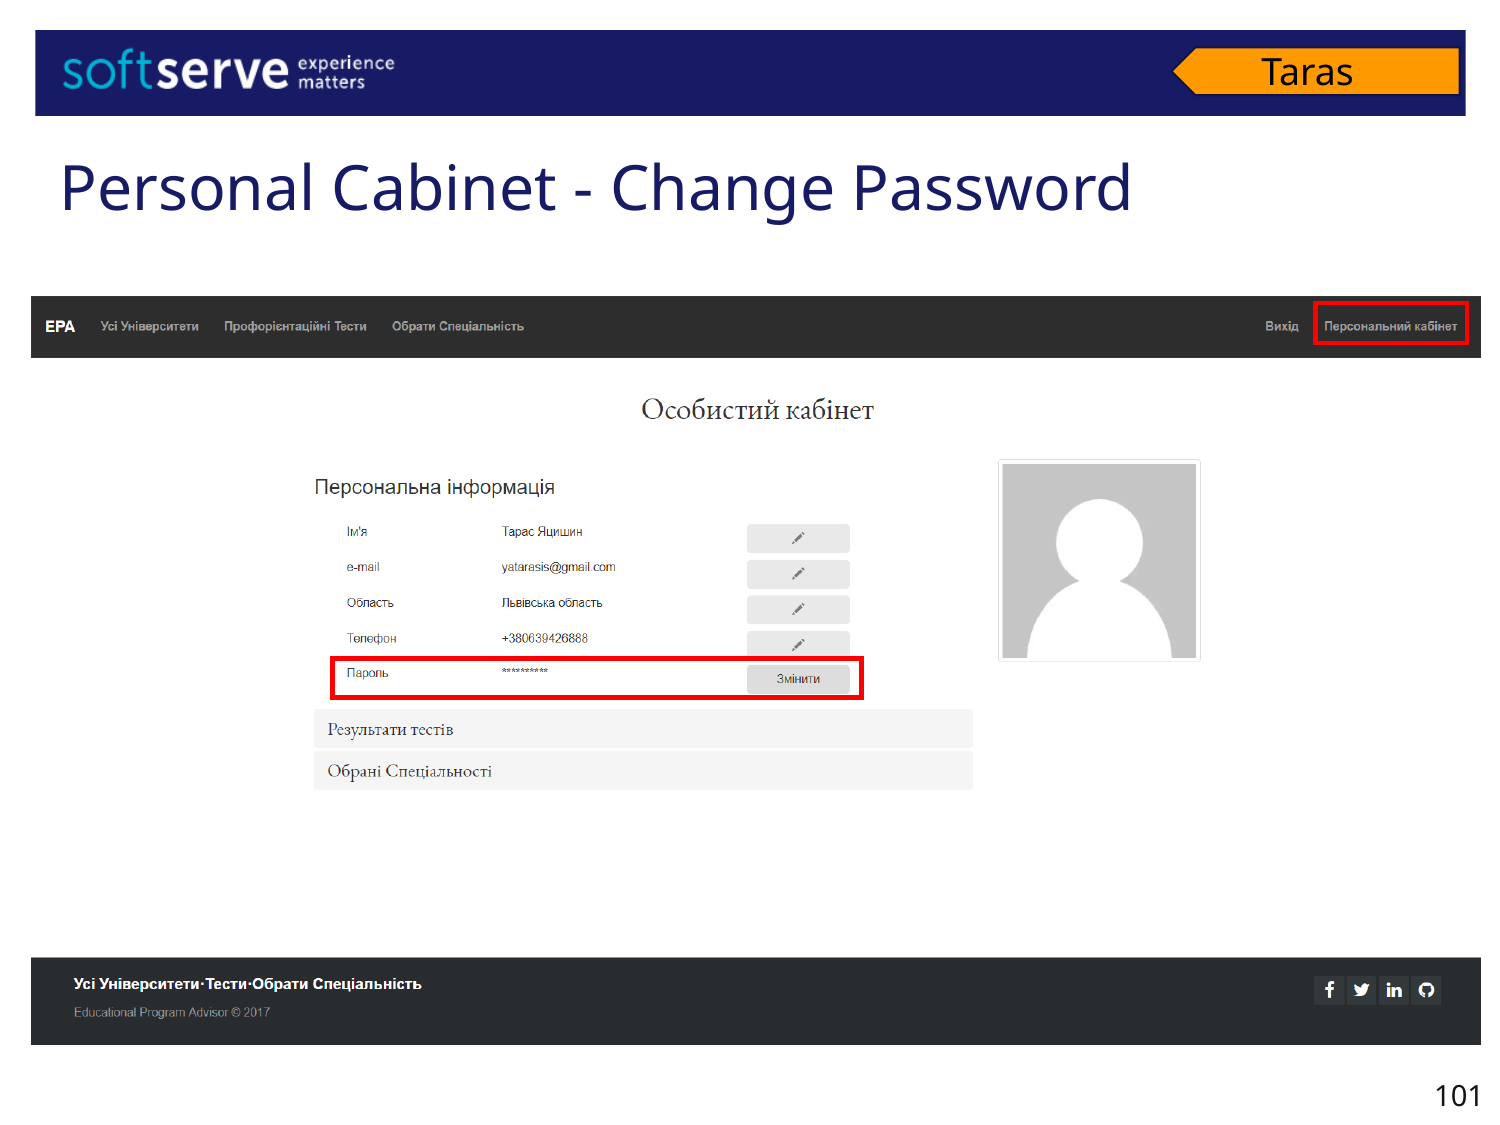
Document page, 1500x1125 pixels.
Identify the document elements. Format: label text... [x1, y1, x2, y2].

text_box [1171, 40, 1460, 102]
slide_number 101 [1419, 1070, 1500, 1125]
picture [30, 296, 1481, 1045]
subtitle Personal Cabinet - Change Password [44, 148, 1255, 224]
